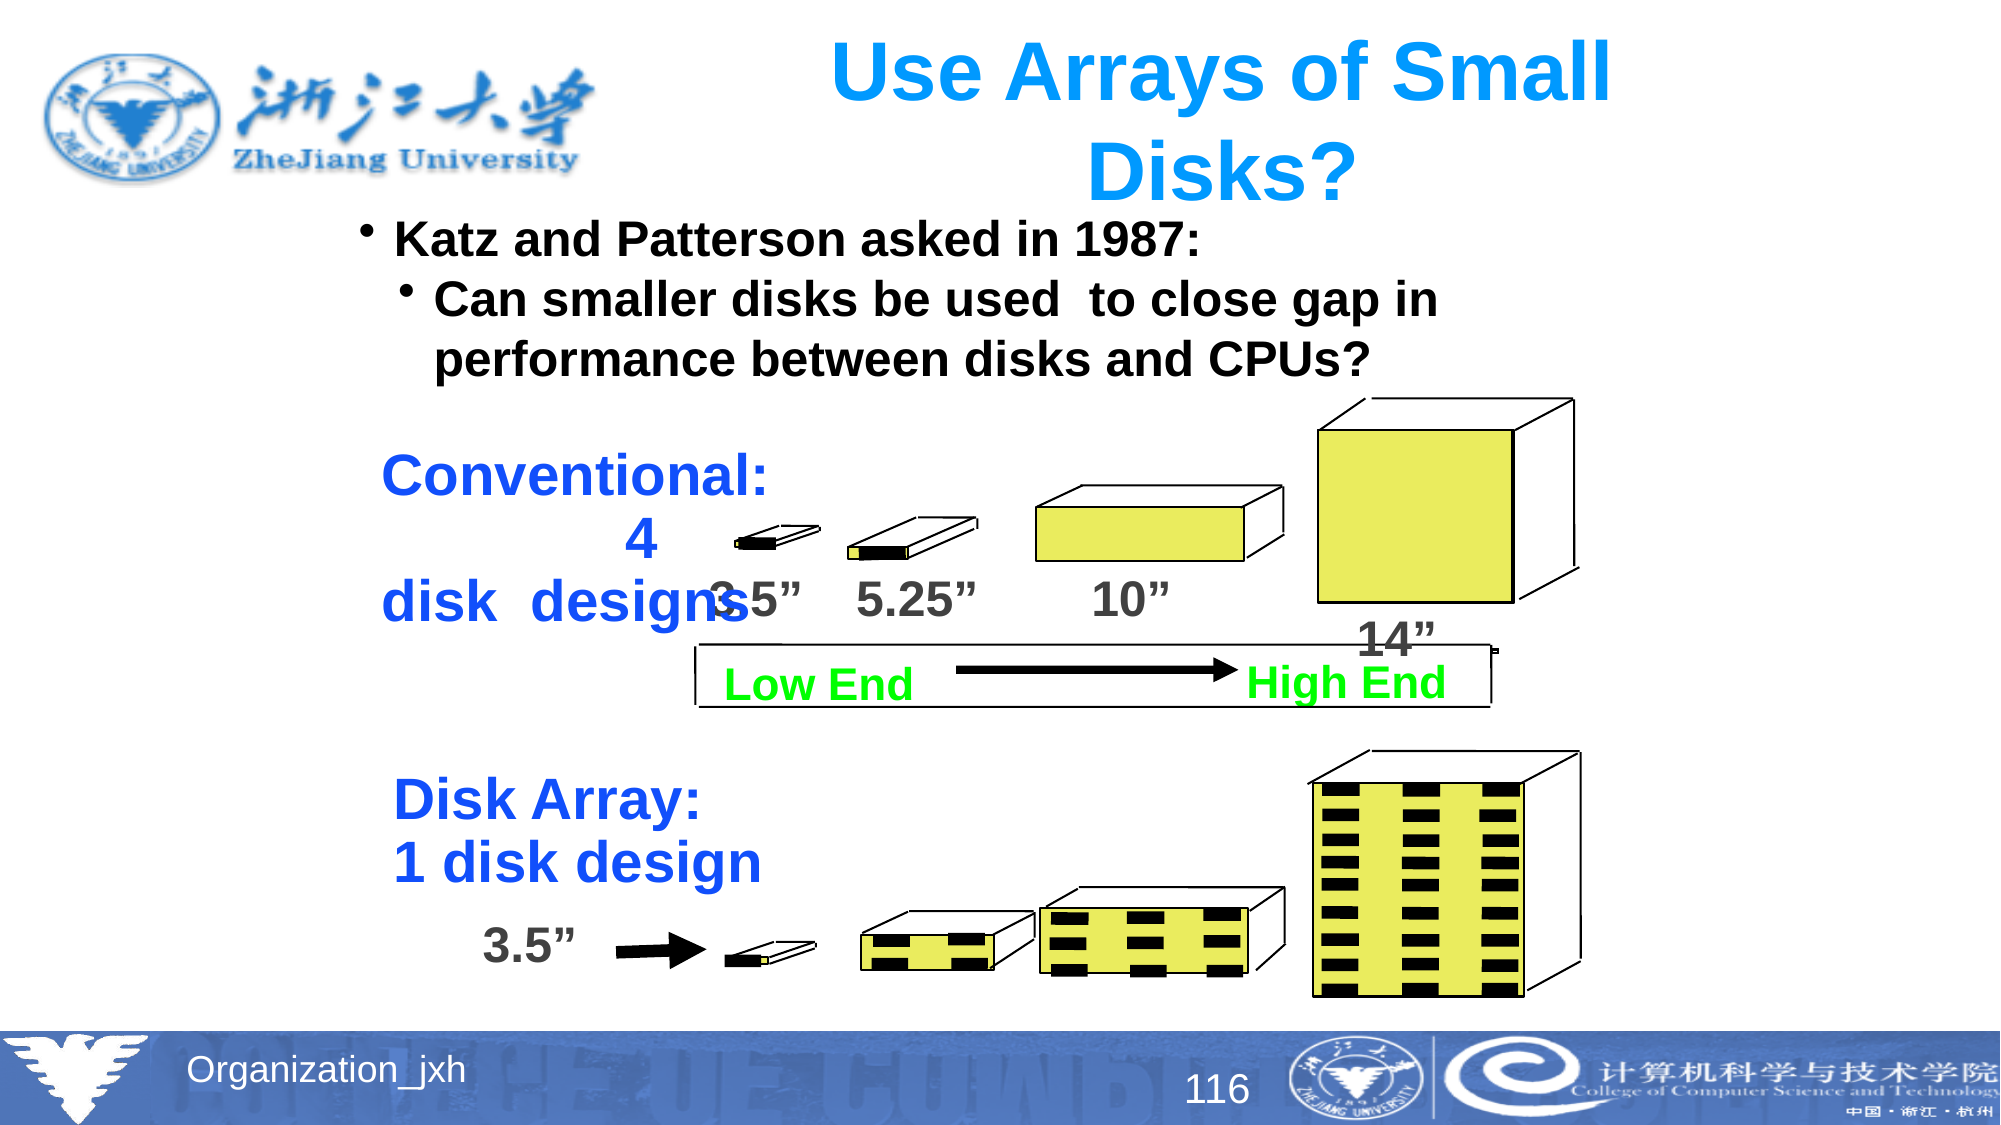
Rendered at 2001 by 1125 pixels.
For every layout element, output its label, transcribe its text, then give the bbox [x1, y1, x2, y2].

text_box Katz and Patterson asked in 1987: Can smaller disks be used to close gap in performance between disks and CPUs? [343, 199, 1682, 394]
picture [0, 1031, 2000, 1125]
title Use Arrays of Small Disks? [695, 0, 1751, 235]
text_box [378, 749, 1581, 997]
picture [31, 46, 604, 188]
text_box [366, 398, 1580, 676]
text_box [694, 685, 1499, 719]
